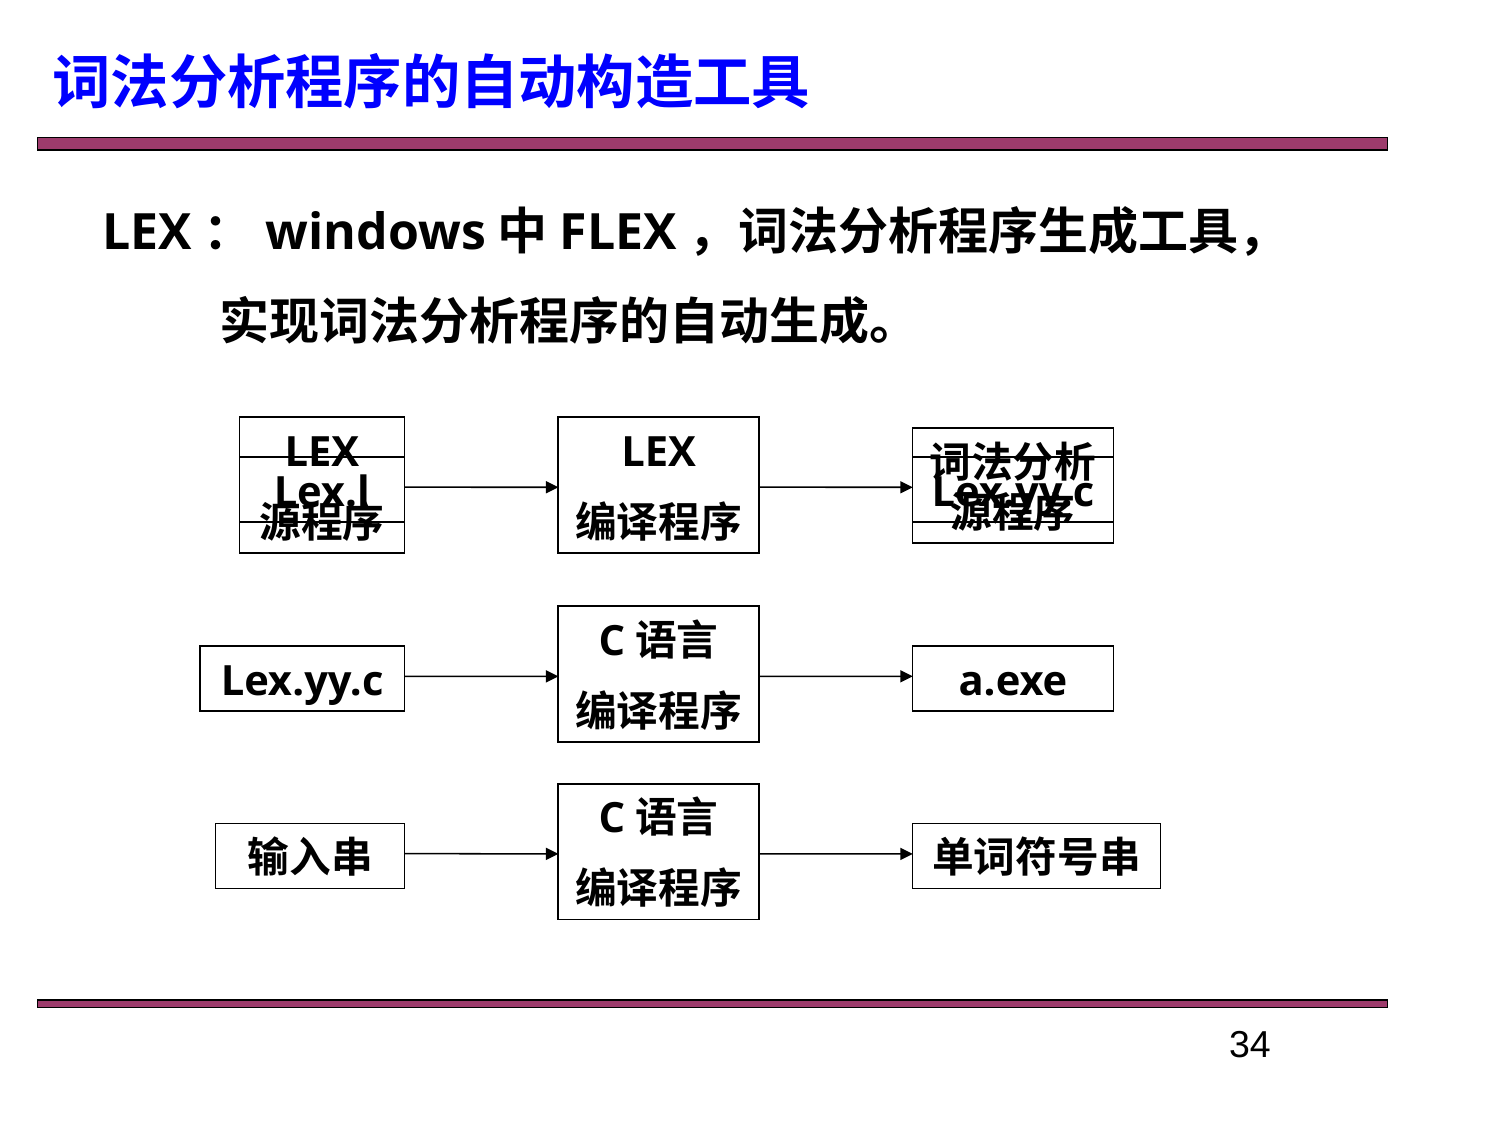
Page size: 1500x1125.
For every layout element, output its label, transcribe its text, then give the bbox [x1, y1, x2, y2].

text_box Lex.l [239, 457, 405, 522]
text_box LEX 编译程序 [558, 417, 759, 553]
text_box Lex.yy.c [199, 646, 405, 711]
text_box LEX 源程序 [239, 522, 405, 553]
text_box C语言 编译程序 [558, 606, 759, 742]
text_box [759, 847, 912, 861]
text_box C语言 编译程序 [558, 783, 759, 920]
title 词法分析程序的自动构造工具 [37, 37, 1192, 141]
text_box LEX 源程序 [239, 417, 405, 457]
text_box [405, 481, 558, 494]
text_box 34 [1074, 1012, 1425, 1075]
text_box 单词符号串 [912, 823, 1161, 889]
text_box 输入串 [215, 823, 405, 889]
text_box Lex.yy.c [912, 457, 1114, 522]
text_box a.exe [912, 646, 1114, 711]
text_box 词法分析源程序 [912, 522, 1114, 543]
text_box [405, 847, 558, 861]
text_box [759, 481, 912, 494]
text_box 词法分析源程序 [912, 428, 1114, 457]
text_box [405, 670, 558, 683]
text_box [759, 670, 912, 683]
text_box LEX：windows中FLEX，词法分析程序生成工具，实现词法分析程序的自动生成。 [87, 162, 1313, 358]
